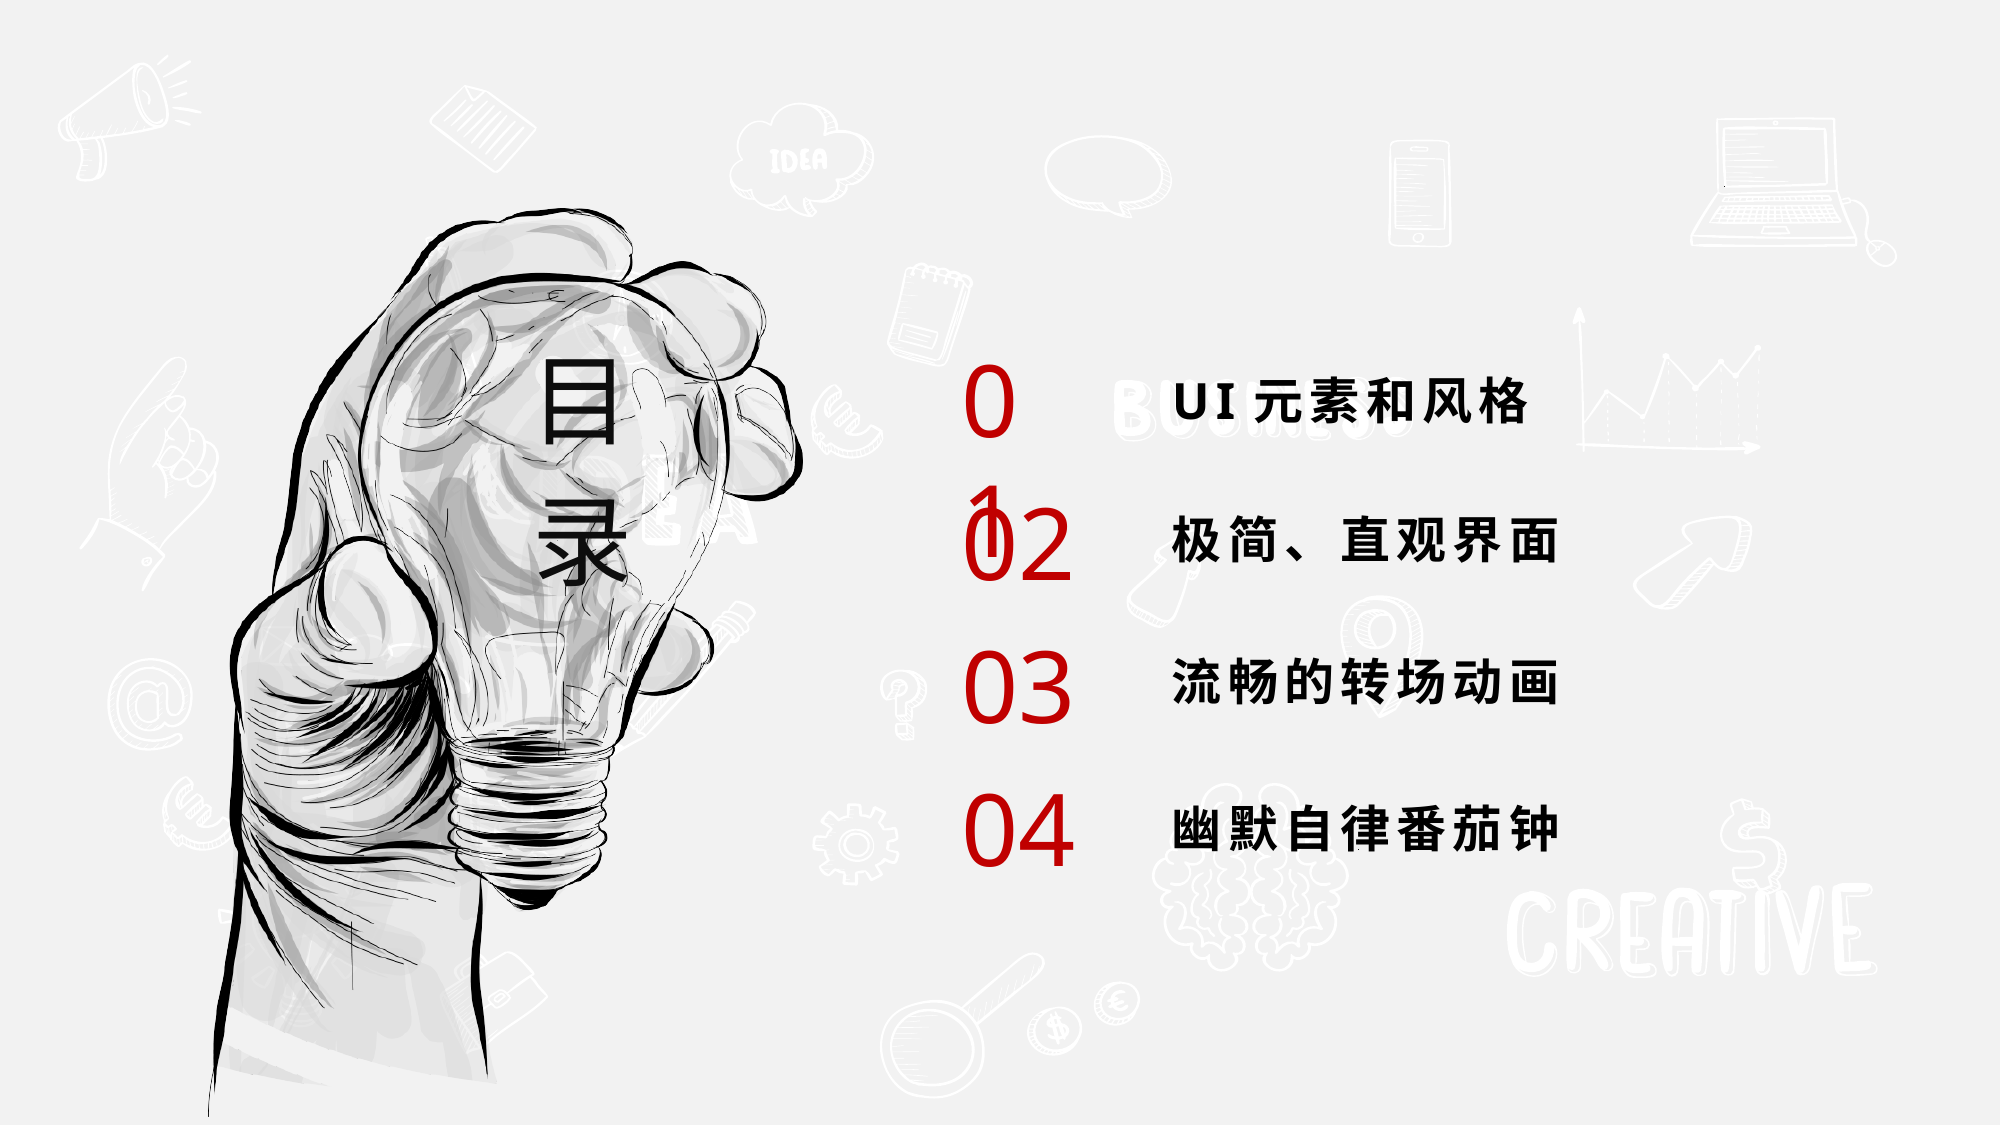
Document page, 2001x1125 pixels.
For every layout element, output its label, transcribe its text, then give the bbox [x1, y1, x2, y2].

text_box 01 [946, 330, 1081, 473]
text_box 流畅的转场动画 [1157, 642, 1588, 718]
text_box UI元素和风格 [1157, 362, 1544, 437]
text_box 04 [946, 759, 1114, 895]
picture [208, 208, 803, 1117]
text_box 03 [946, 616, 1112, 752]
text_box 极简、直观界面 [1157, 500, 1588, 576]
text_box 02 [946, 473, 1114, 608]
text_box 幽默自律番茄钟 [1157, 789, 1588, 865]
